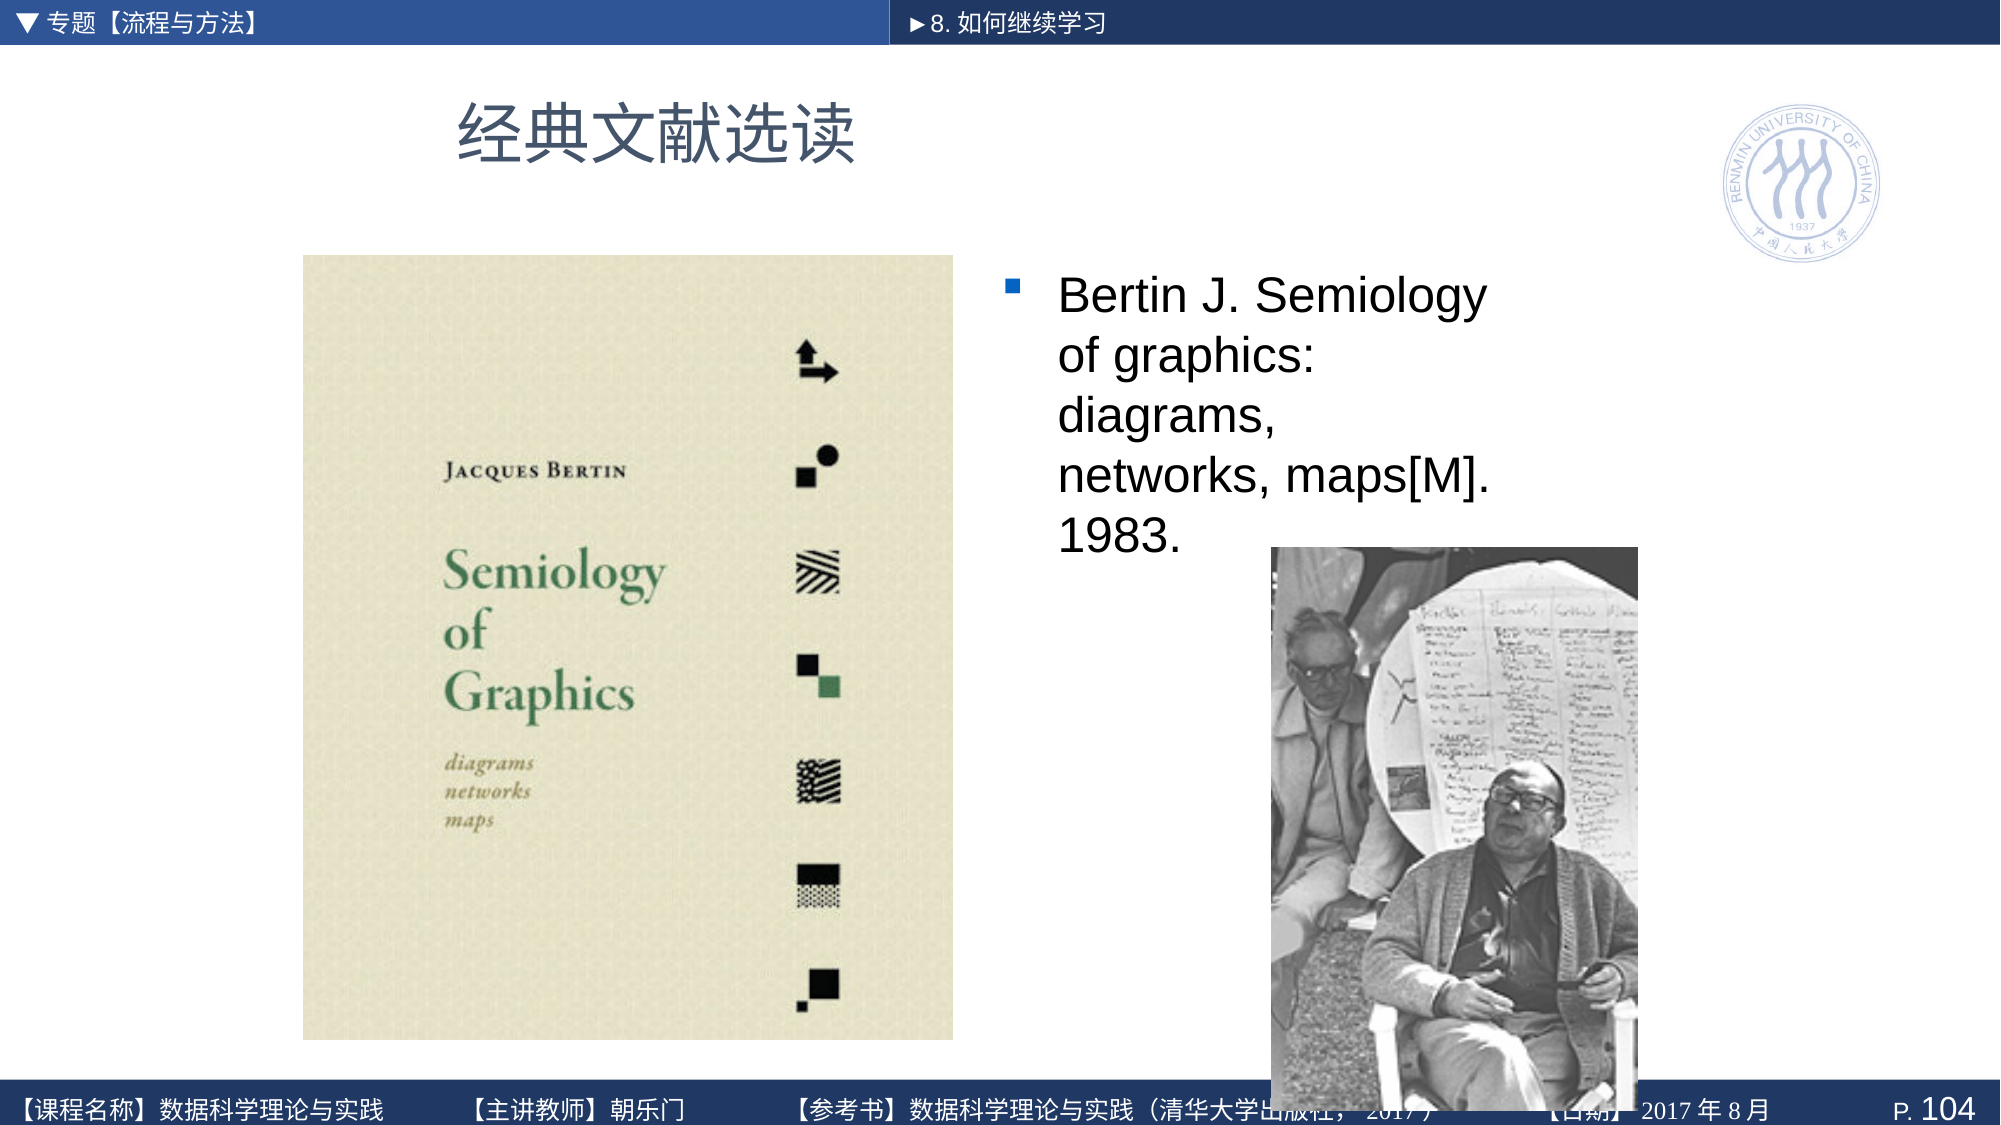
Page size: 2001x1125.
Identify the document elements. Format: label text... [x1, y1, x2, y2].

list Bertin J. Semiology of graphics: diagrams, networks, maps[M]. 1983. [986, 255, 1511, 1037]
picture [303, 255, 953, 1040]
title 经典文献选读 [64, 64, 1249, 200]
picture [1271, 547, 1638, 1111]
list ►8.如何继续学习 [890, 0, 1249, 43]
list ▼专题【流程与方法】 [0, 0, 725, 43]
